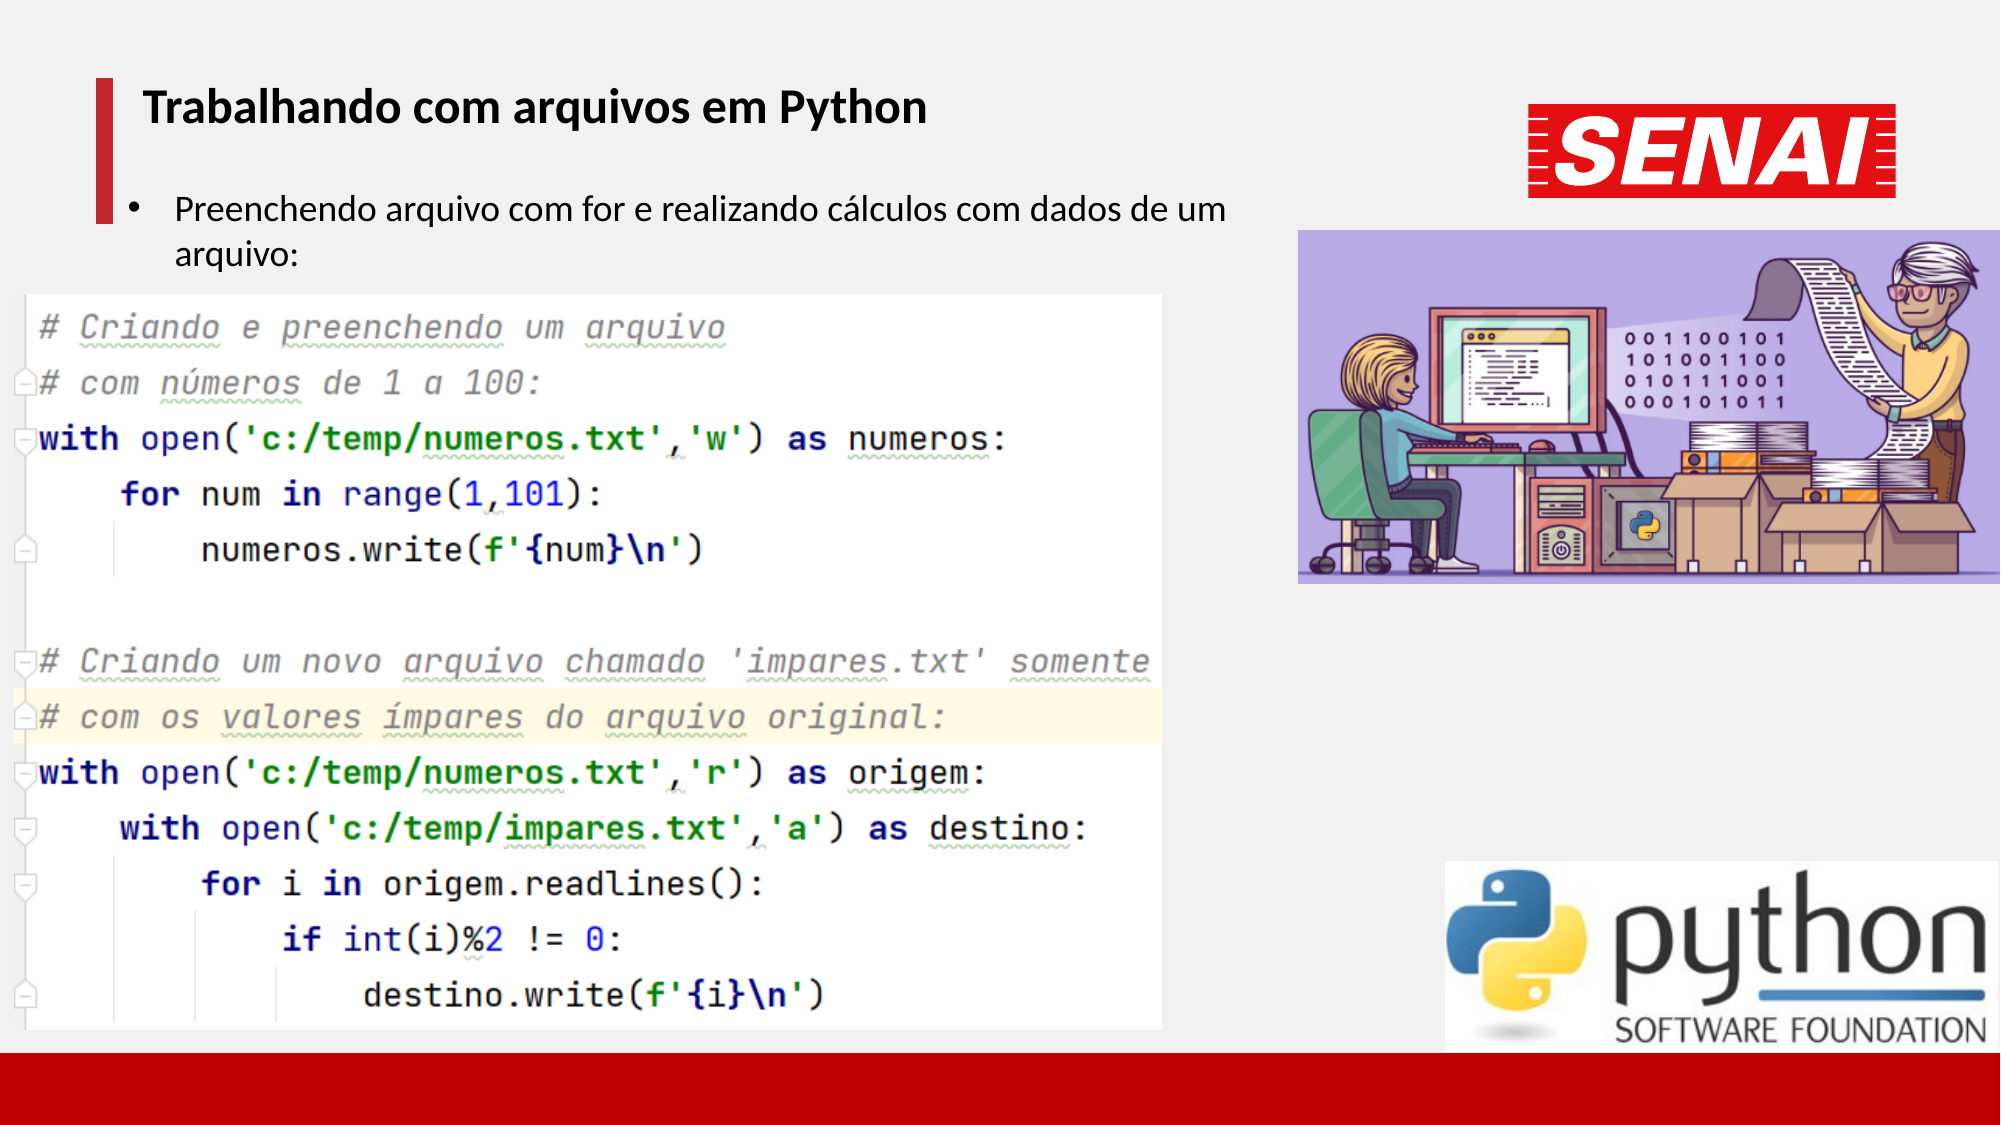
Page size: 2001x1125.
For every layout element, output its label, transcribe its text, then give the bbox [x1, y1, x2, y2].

text_box [0, 1053, 2000, 1125]
picture [1445, 861, 1998, 1052]
text_box Preenchendo arquivo com for e realizando cálculos com dados de um arquivo: [112, 131, 1313, 282]
text_box [0, 0, 2000, 1053]
picture [1298, 230, 2000, 584]
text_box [1528, 103, 1896, 199]
text_box Trabalhando com arquivos em Python [127, 65, 1519, 201]
picture [14, 293, 1162, 1031]
